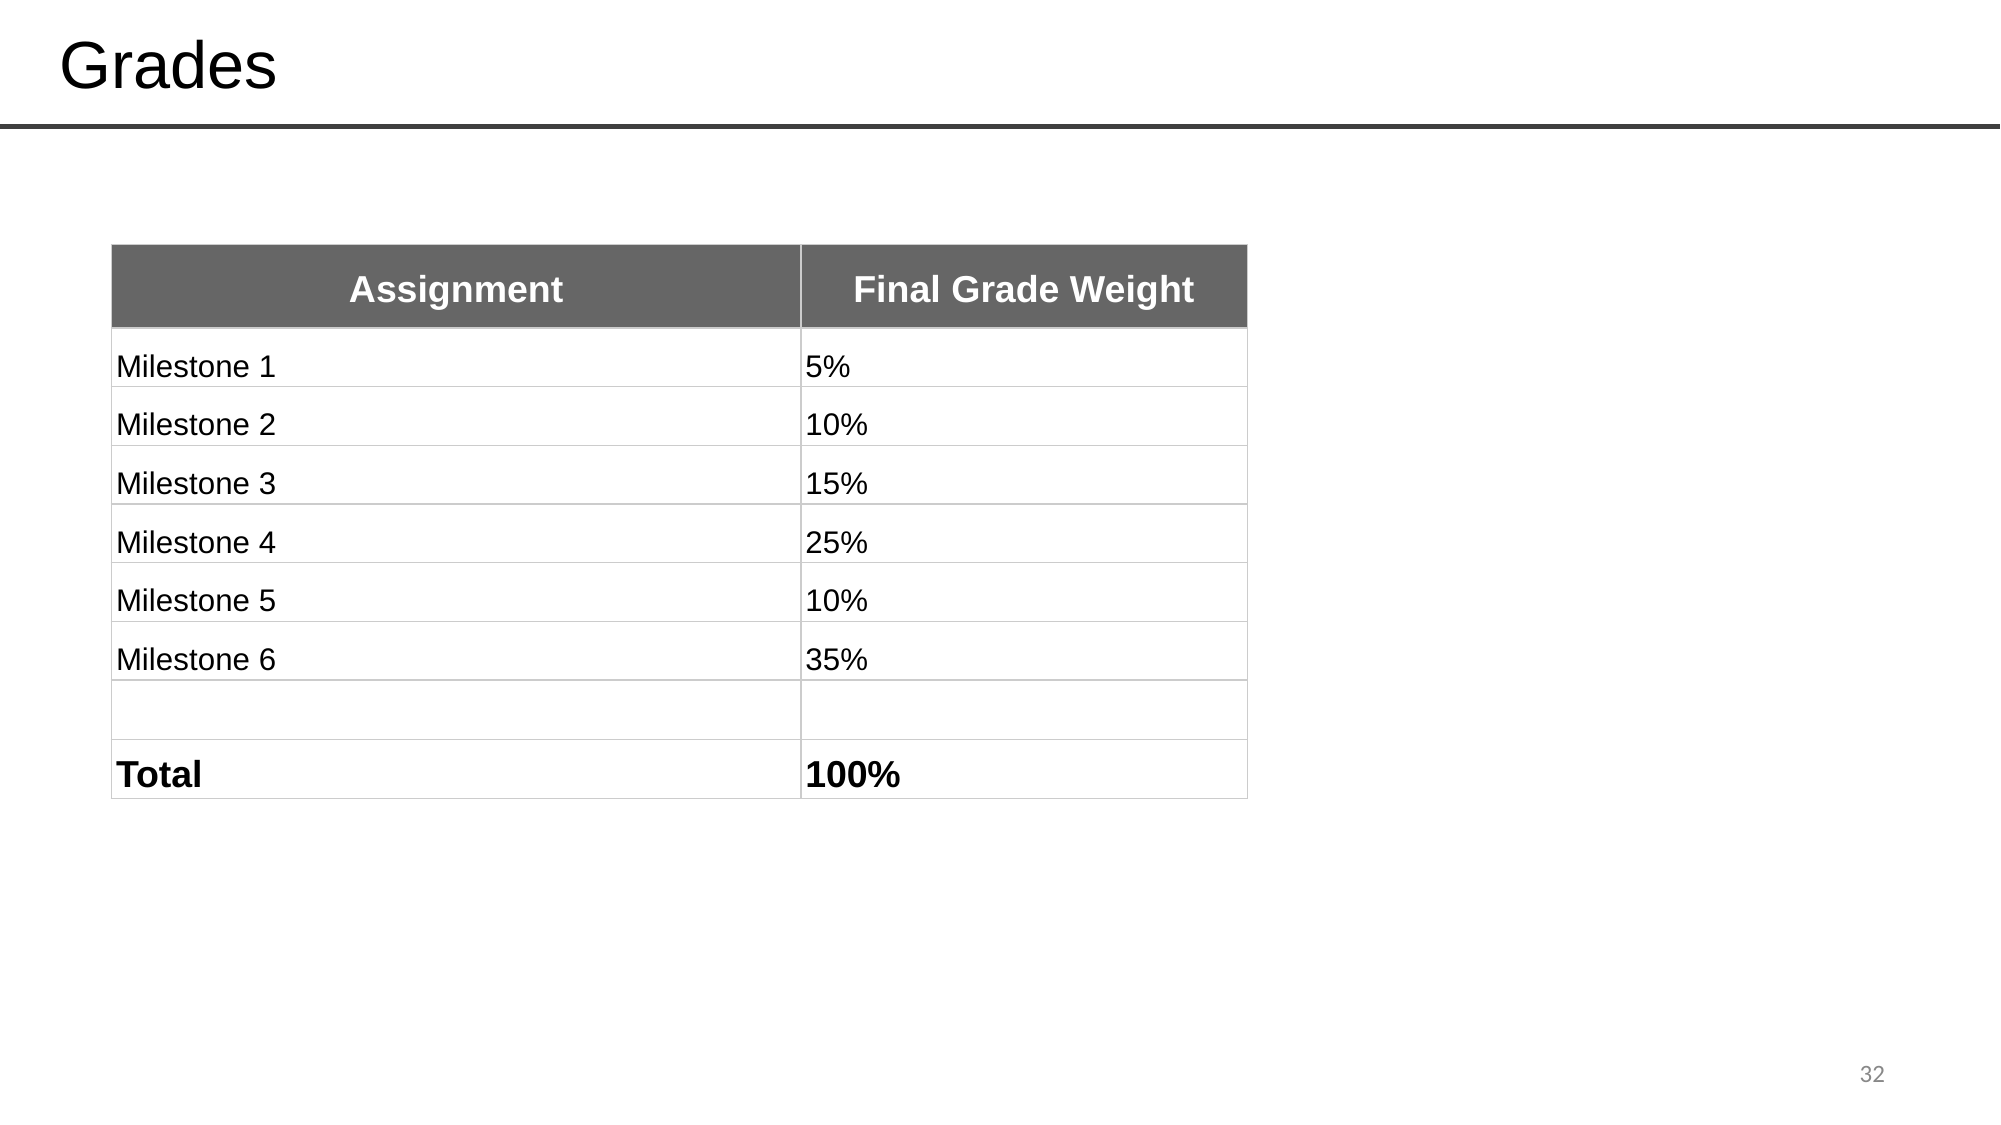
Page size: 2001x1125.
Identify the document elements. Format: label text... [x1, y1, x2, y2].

table_cell 5% [802, 329, 1247, 386]
table_cell 35% [802, 622, 1247, 679]
table_cell Total [112, 740, 800, 798]
table_cell 10% [802, 563, 1247, 621]
table_cell 100% [802, 740, 1247, 798]
table_cell Milestone 5 [112, 563, 800, 621]
slide_number 32 [1433, 1042, 1900, 1103]
table_cell [802, 681, 1247, 739]
table_cell 10% [802, 387, 1247, 445]
table_cell [112, 681, 800, 739]
table_cell 15% [802, 446, 1247, 503]
table_cell Milestone 2 [112, 387, 800, 445]
table_cell Milestone 4 [112, 505, 800, 562]
table_cell 25% [802, 505, 1247, 562]
table_cell Milestone 1 [112, 329, 800, 386]
table_header Assignment [112, 245, 800, 327]
table_cell Milestone 6 [112, 622, 800, 679]
table_header Final Grade Weight [802, 245, 1247, 327]
title Grades [44, 14, 1813, 127]
table_cell Milestone 3 [112, 446, 800, 503]
